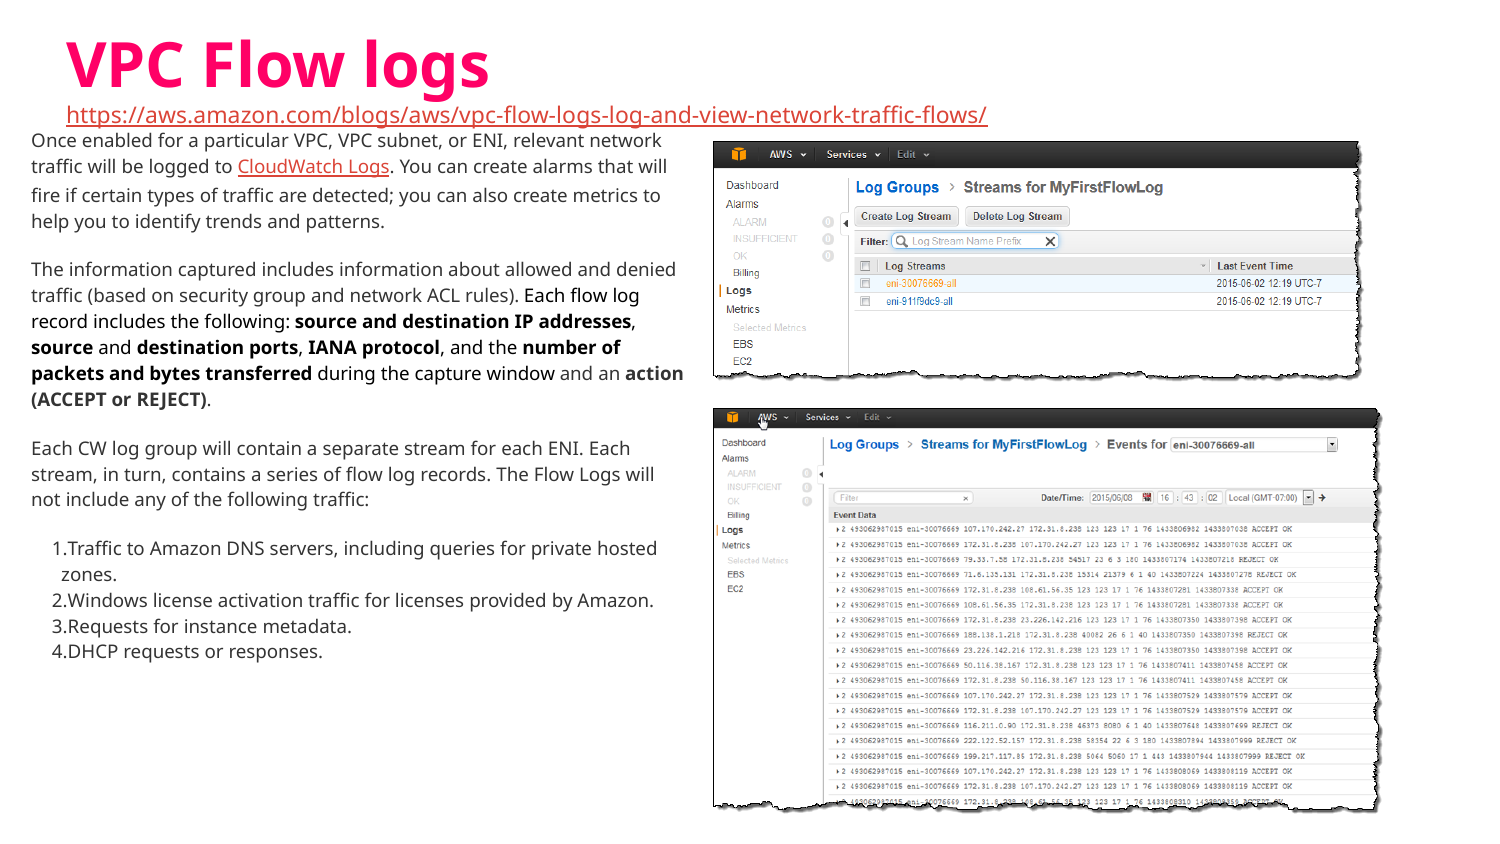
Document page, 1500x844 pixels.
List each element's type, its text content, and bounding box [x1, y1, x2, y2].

picture [713, 408, 1388, 818]
title VPC Flow logs https://aws.amazon.com/blogs/aws/vpc-flow-logs-log-and-view-network-traffic-flows/ [51, 10, 1449, 142]
text_box Once enabled for a particular VPC, VPC subnet, or ENI, relevant network traffic will be logged to CloudWatch Logs. You can create alarms that will fire if certain types of traffic are detected; you can also create metrics to help you to identify trends and patterns. The information captured includes information about allowed and denied traffic (based on security group and network ACL rules). Each flow log record includes the following: source and destination IP addresses, source and destination ports, IANA protocol, and the number of packets and bytes transferred during the capture window and an action (ACCEPT or REJECT). Each CW log group will contain a separate stream for each ENI. Each stream, in turn, contains a series of flow log records. The Flow Logs will not include any of the following traffic: Traffic to Amazon DNS servers, including queries for private hosted zones. Windows license activation traffic for licenses provided by Amazon. Requests for instance metadata. DHCP requests or responses. [16, 125, 700, 756]
picture [713, 141, 1368, 385]
